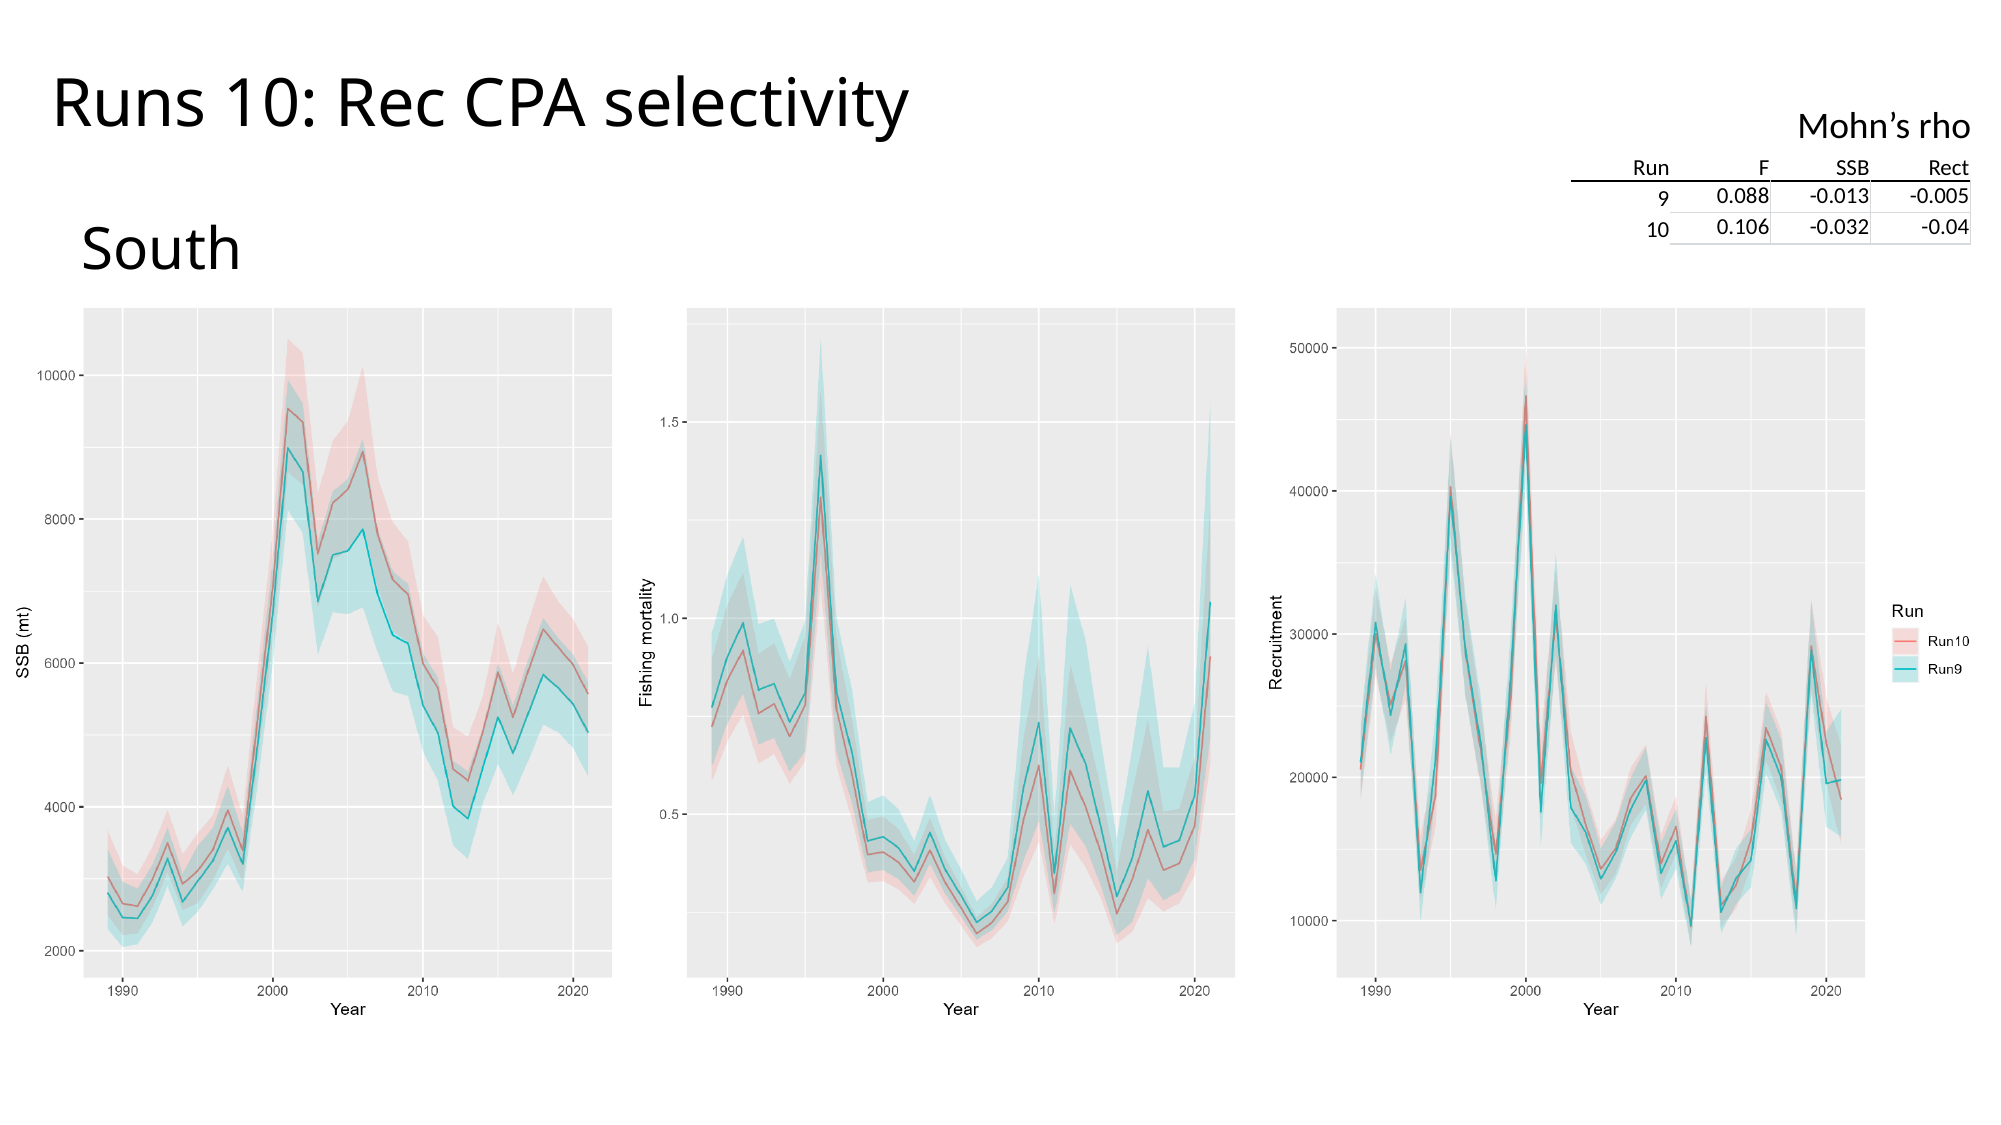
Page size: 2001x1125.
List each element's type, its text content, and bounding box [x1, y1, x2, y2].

table_cell 9 [1571, 182, 1670, 212]
table_cell -0.005 [1871, 182, 1970, 212]
table_cell 0.106 [1670, 213, 1770, 243]
text_box Runs 10: Rec CPA selectivity [36, 61, 1973, 171]
table_header SSB [1770, 150, 1870, 180]
table_cell 10 [1571, 212, 1670, 244]
table_header F [1670, 150, 1770, 180]
text_box Mohn’s rho [1637, 94, 1986, 154]
text_box South [67, 212, 722, 299]
table_header Run [1571, 150, 1670, 180]
picture [7, 299, 1987, 1027]
table_cell 0.088 [1670, 182, 1770, 212]
table_cell -0.013 [1771, 182, 1870, 212]
table_cell -0.04 [1871, 213, 1970, 243]
table_header Rect [1870, 150, 1970, 180]
table_cell -0.032 [1771, 213, 1870, 243]
